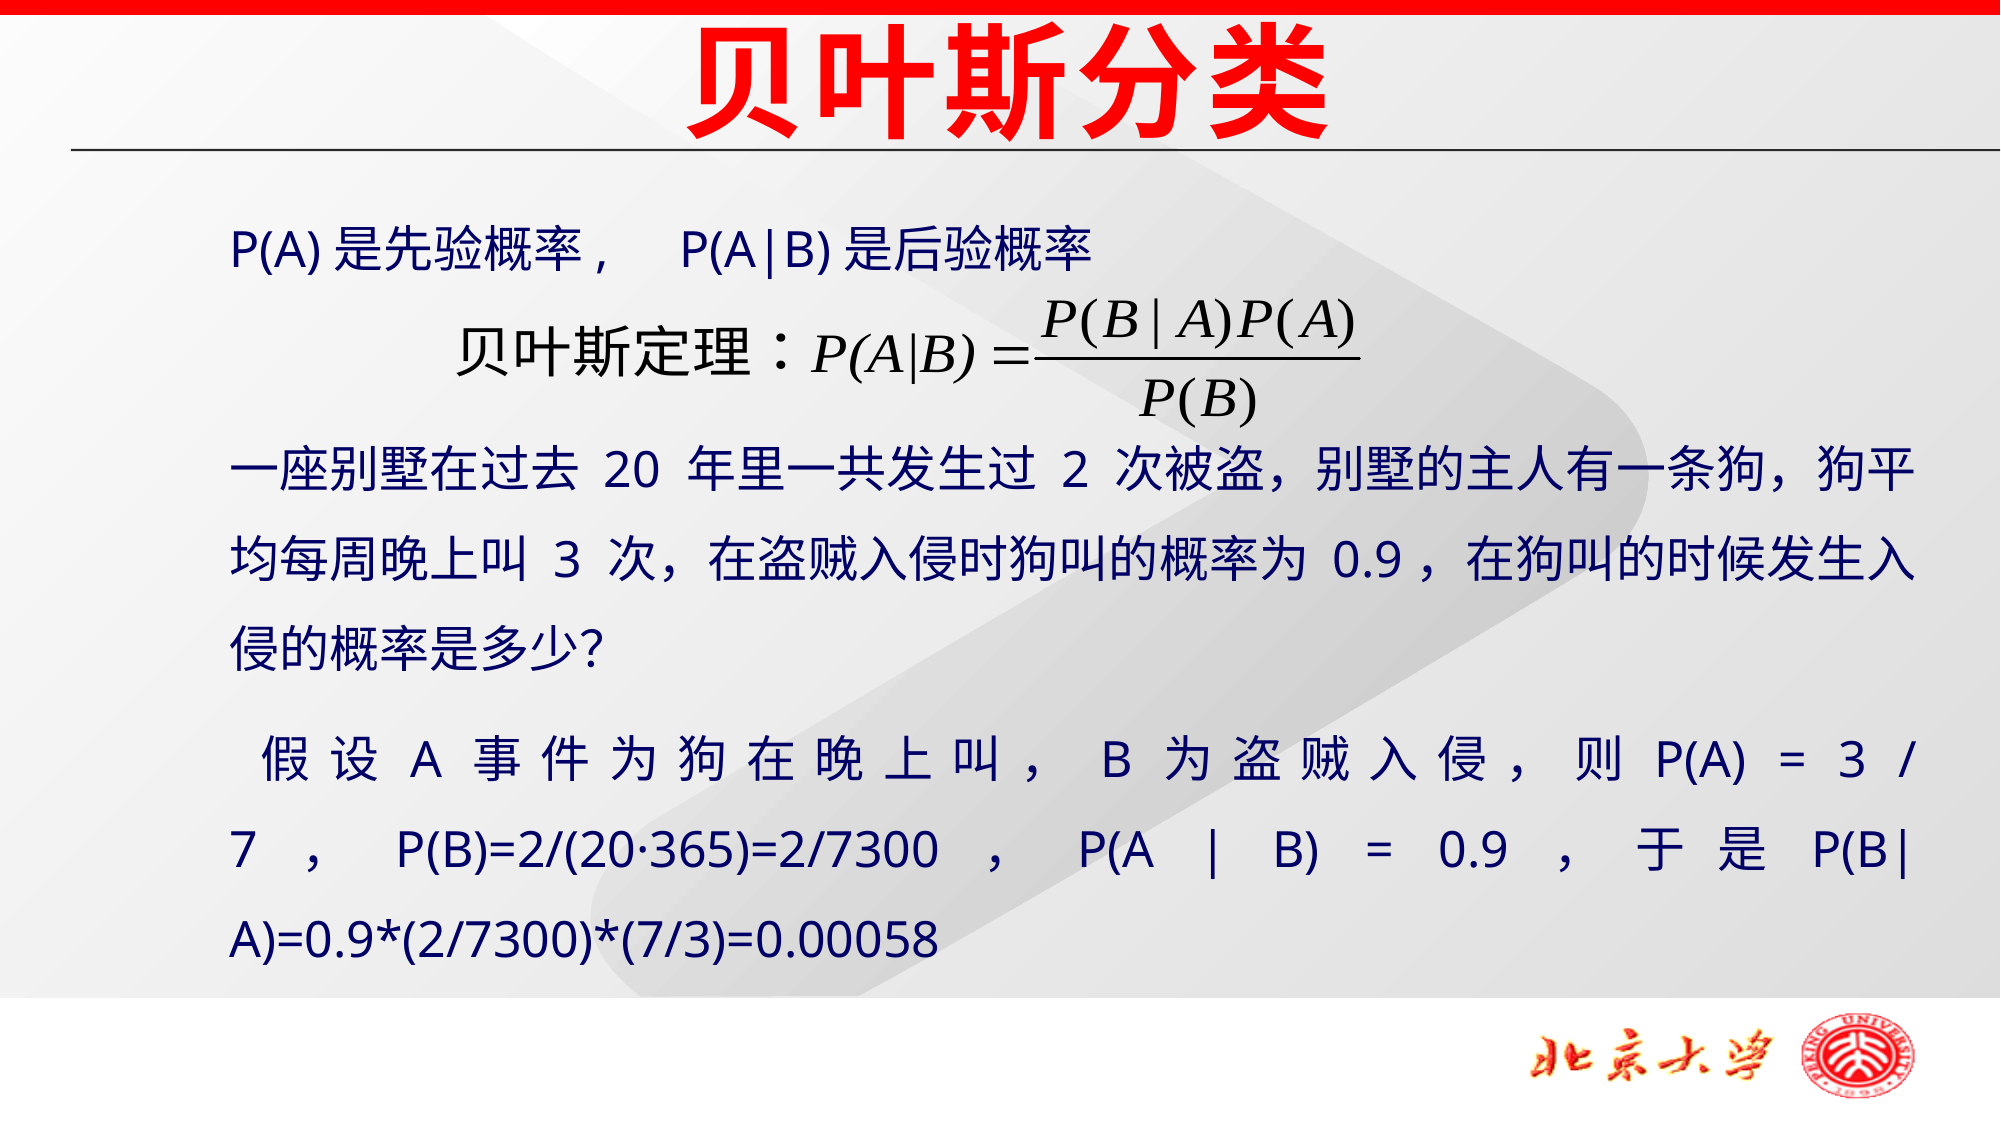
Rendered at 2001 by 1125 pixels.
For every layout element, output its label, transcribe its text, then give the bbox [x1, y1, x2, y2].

picture [1800, 1012, 1917, 1100]
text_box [449, 284, 1371, 438]
list P(A)是先验概率, P(A|B)是后验概率 一座别墅在过去 20 年里一共发生过 2 次被盗，别墅的主人有一条狗，狗平均每周晚上叫 3 次，在盗贼入侵时狗叫的概率为 0.9，在狗叫的时候发生入侵的概率是多少？ 假设A事件为狗在晚上叫，B为盗贼入侵，则P(A) = 3 / 7，P(B)=2/(20·365)=2/7300，P(A | B) = 0.9，于是P(B|A)=0.9*(2/7300)*(7/3)=0.00058 [116, 186, 1917, 973]
text_box 贝叶斯分类 [525, 0, 1488, 161]
